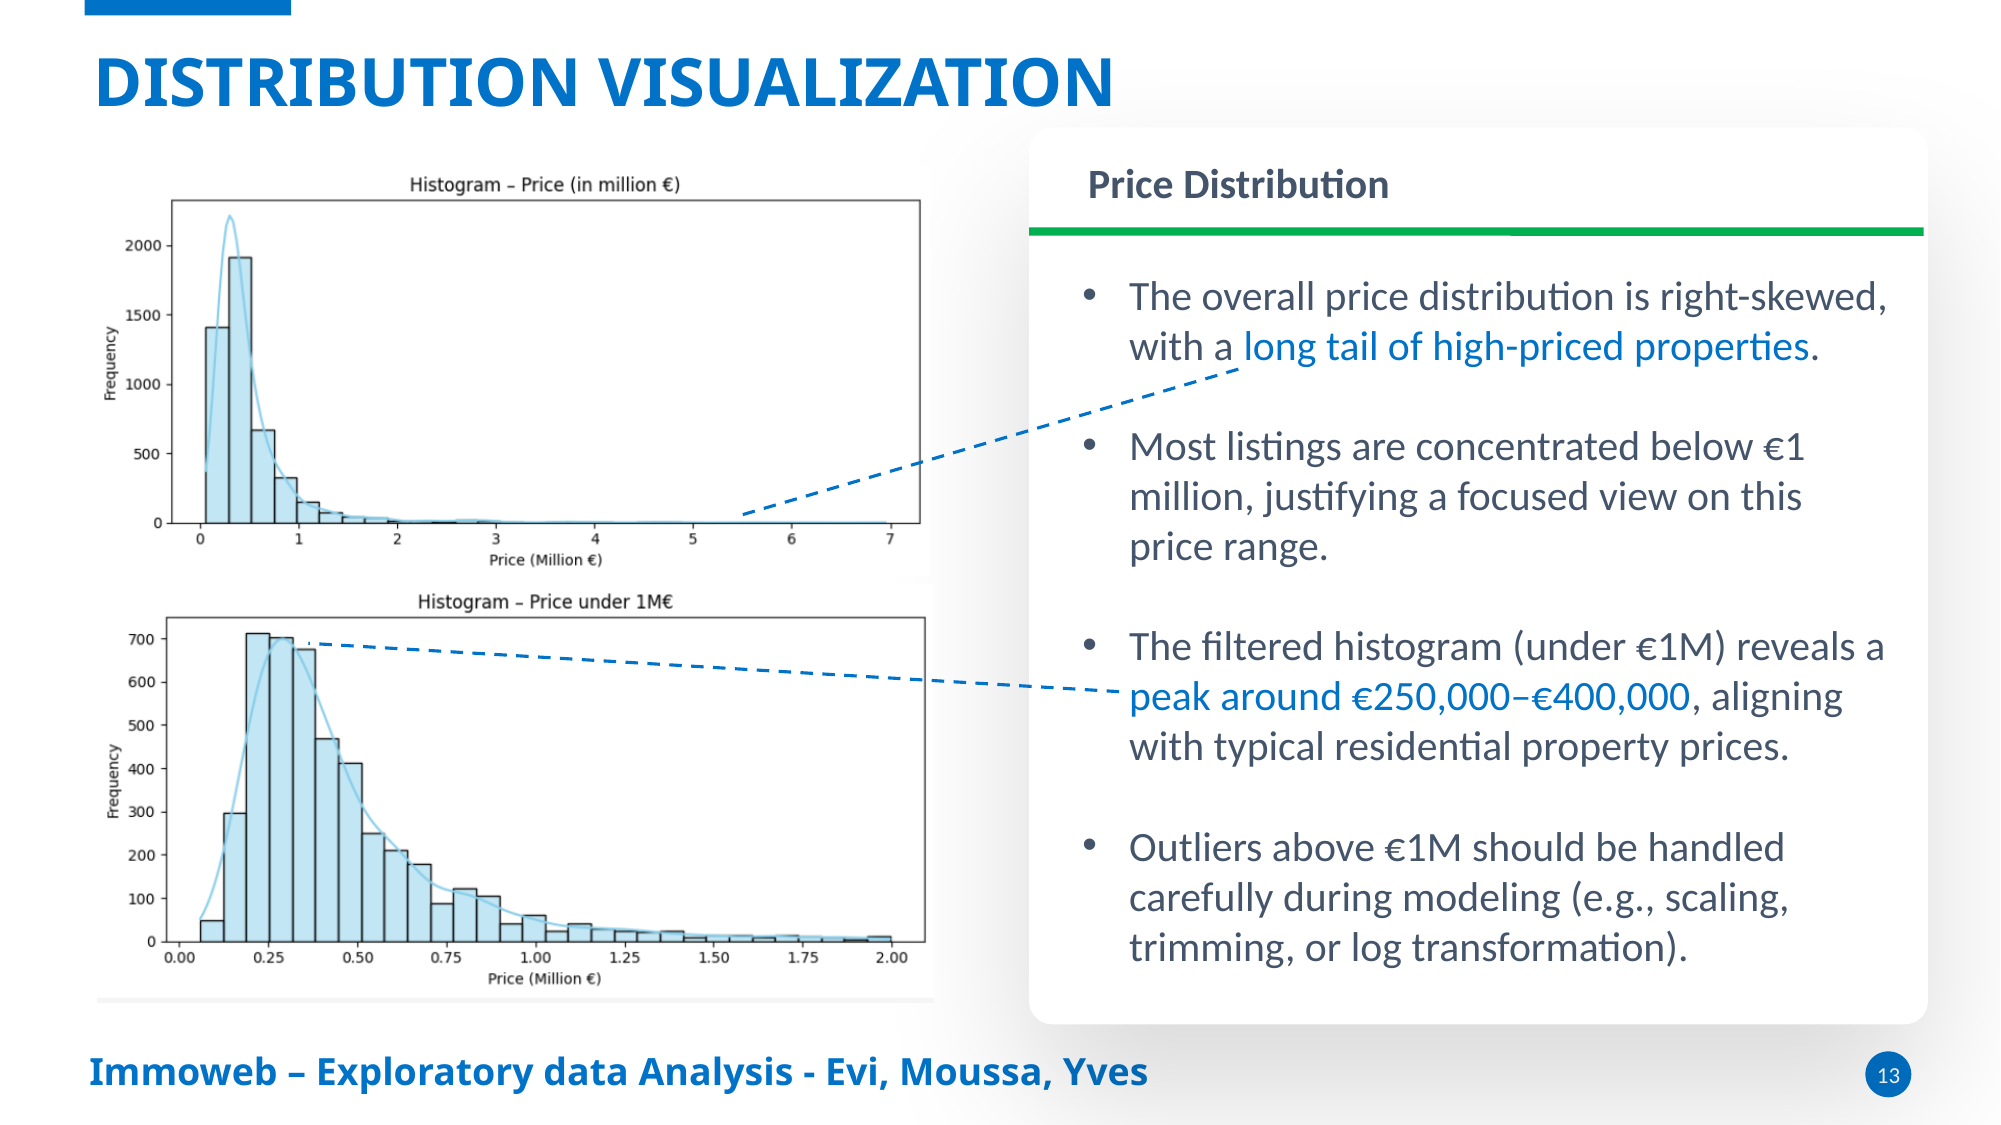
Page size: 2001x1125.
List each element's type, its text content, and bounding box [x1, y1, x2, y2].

text_box The overall price distribution is right-skewed, with a long tail of high-priced properties. Most listings are concentrated below €1 million, justifying a focused view on this price range. The filtered histogram (under €1M) reveals a peak around €250,000–€400,000, aligning with typical residential property prices. Outliers above €1M should be handled carefully during modeling (e.g., scaling, trimming, or log transformation). [1067, 261, 1907, 977]
title Distribution visualization [78, 0, 1922, 187]
picture [93, 167, 930, 576]
text_box [1029, 127, 1928, 1025]
text_box Price Distribution [1073, 149, 1631, 215]
picture [96, 584, 934, 1003]
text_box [308, 643, 1120, 692]
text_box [741, 369, 1239, 515]
